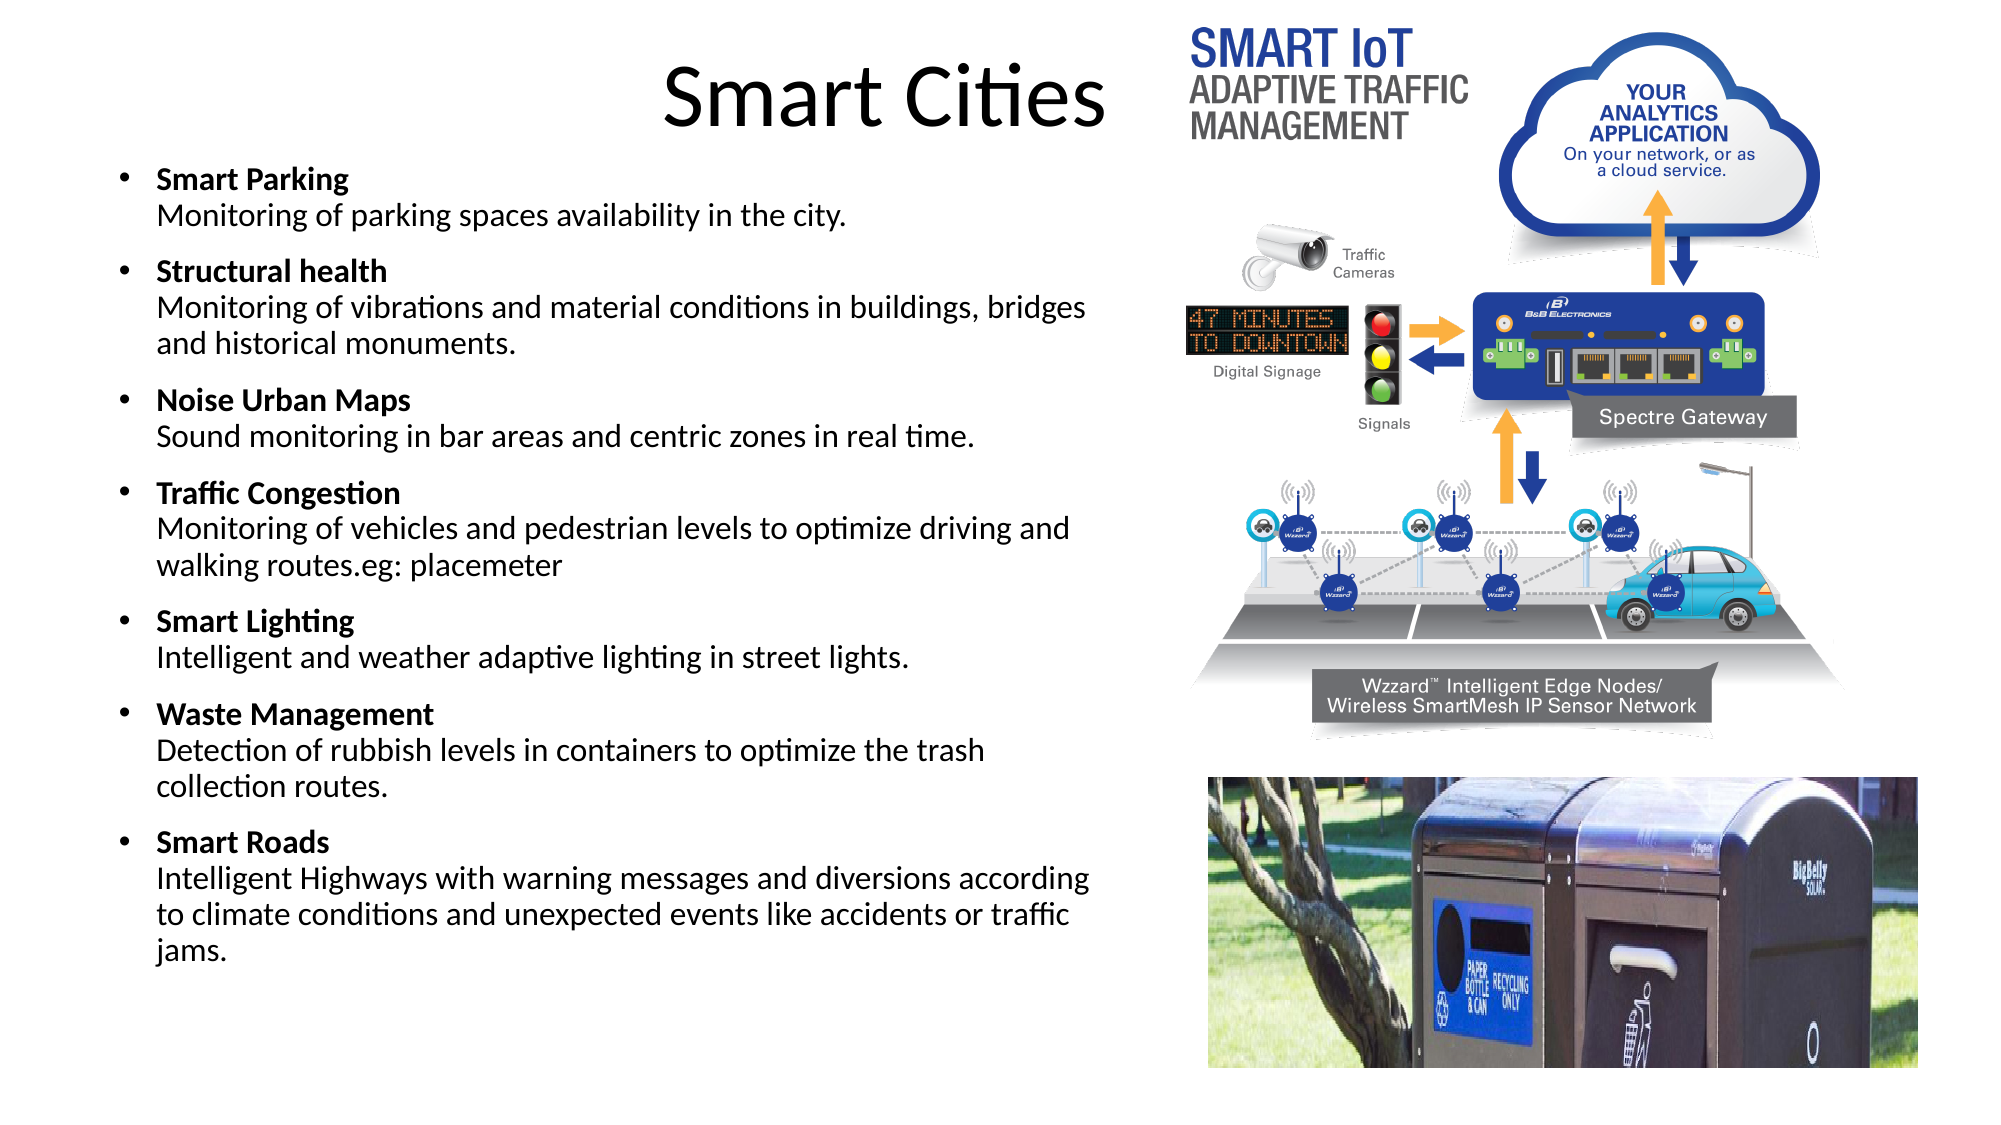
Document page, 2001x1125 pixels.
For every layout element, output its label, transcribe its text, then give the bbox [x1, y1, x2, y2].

list Smart Parking Monitoring of parking spaces availability in the city. Structural health Monitoring of vibrations and material conditions in buildings, bridges and historical monuments. Noise Urban Maps Sound monitoring in bar areas and centric zones in real time. Traffic Congestion Monitoring of vehicles and pedestrian levels to optimize driving and walking routes.eg: placemeter Smart Lighting Intelligent and weather adaptive lighting in street lights. Waste Management Detection of rubbish levels in containers to optimize the trash collection routes. Smart Roads Intelligent Highways with warning messages and diversions according to climate conditions and unexpected events like accidents or traffic jams. [103, 154, 1114, 879]
picture [1186, 27, 1845, 740]
picture [1208, 777, 1918, 1068]
text_box Smart Cities [608, 27, 1162, 153]
